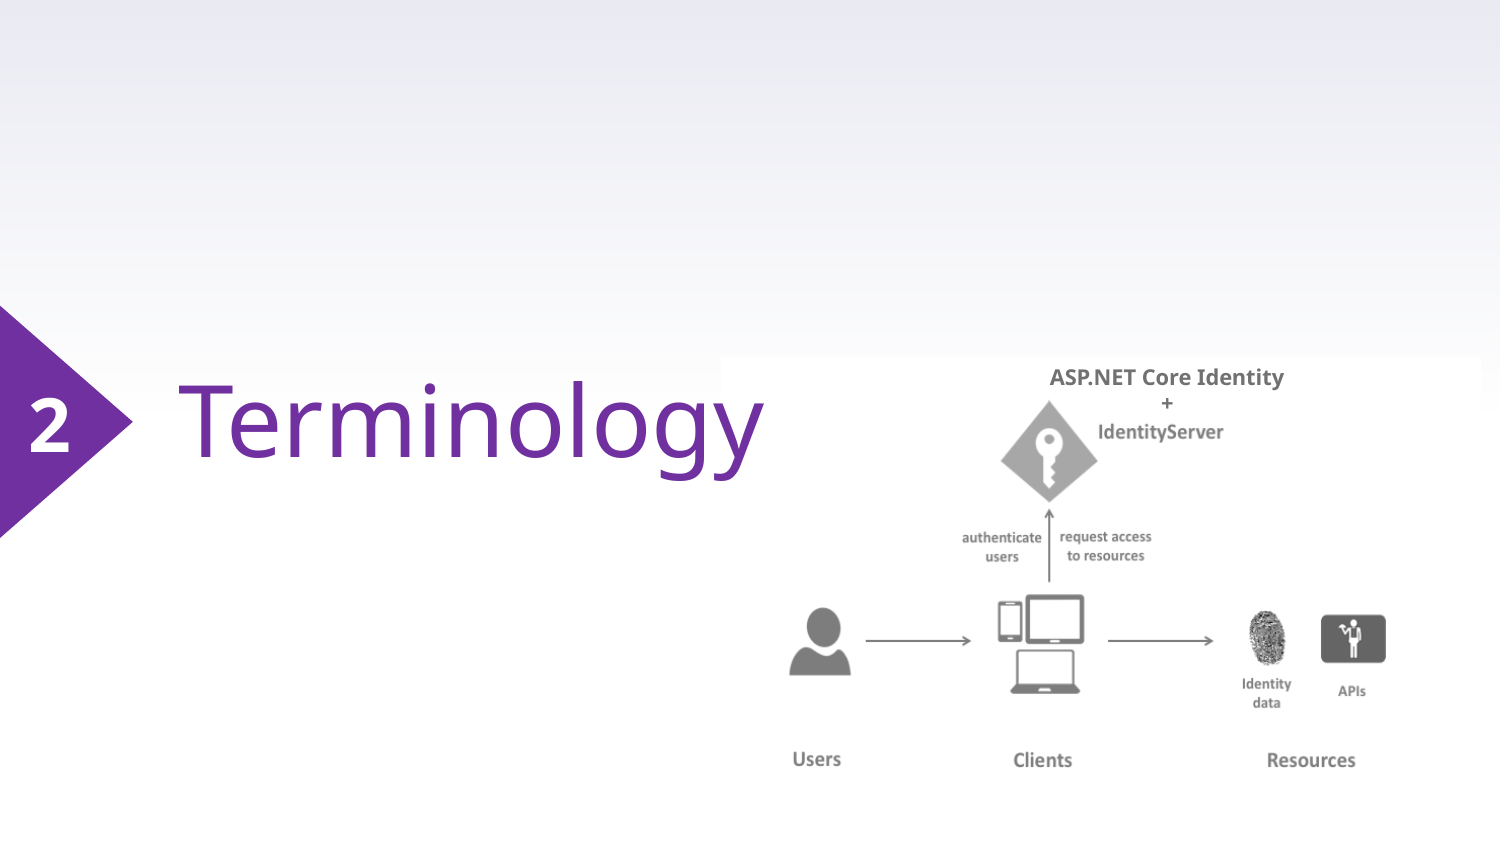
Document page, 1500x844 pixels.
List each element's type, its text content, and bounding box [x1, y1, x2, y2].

text_box 2 [0, 306, 100, 540]
title Terminology [178, 333, 946, 524]
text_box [720, 356, 1482, 819]
